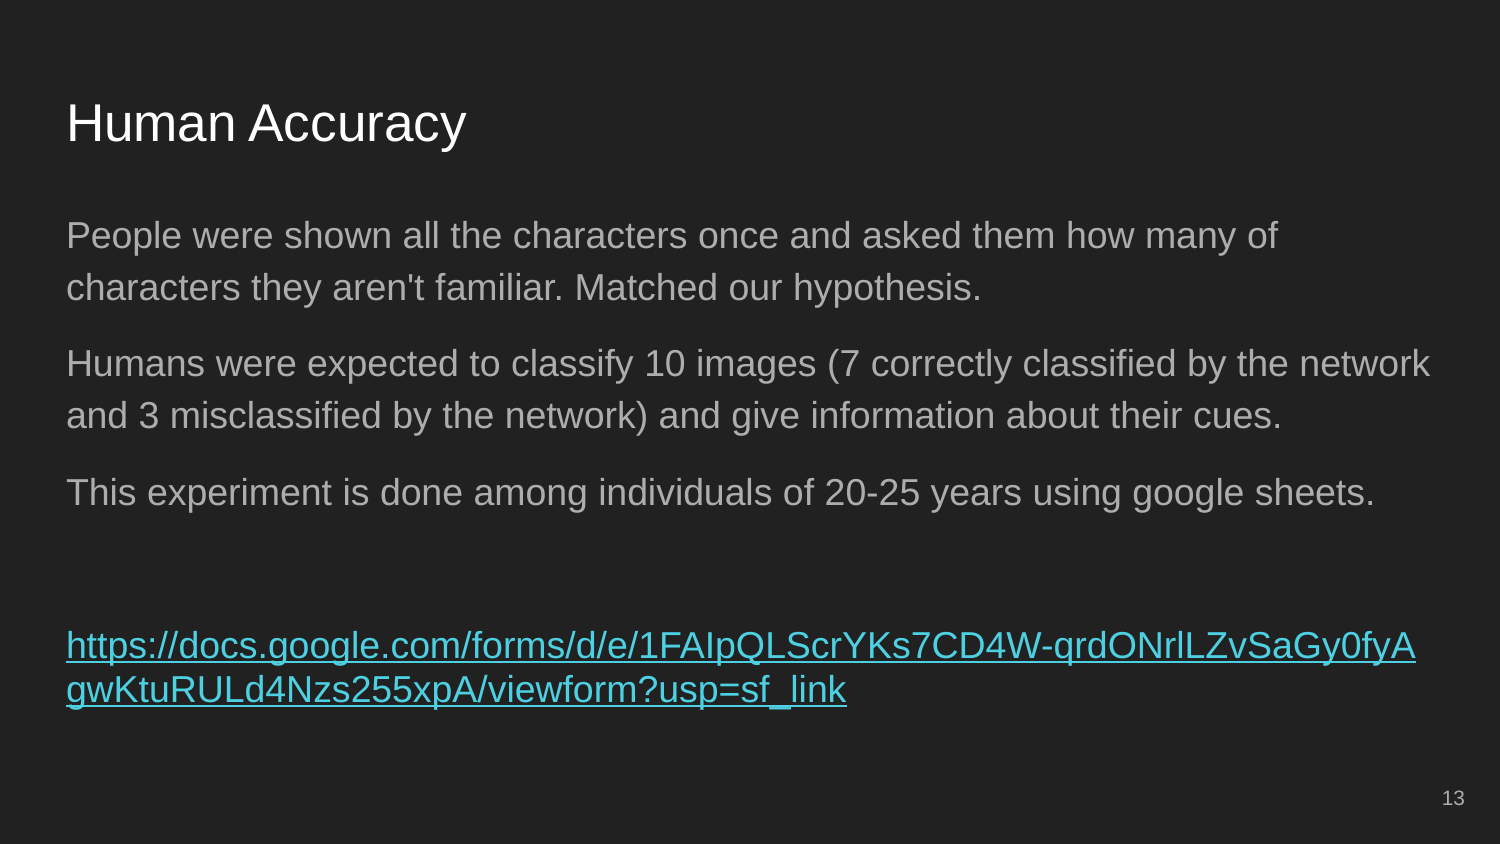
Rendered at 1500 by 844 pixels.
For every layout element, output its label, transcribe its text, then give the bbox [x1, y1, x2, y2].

slide_number ‹#› [1389, 764, 1480, 830]
title Human Accuracy [51, 72, 1449, 167]
list People were shown all the characters once and asked them how many of characters they aren't familiar. Matched our hypothesis. Humans were expected to classify 10 images (7 correctly classified by the network and 3 misclassified by the network) and give information about their cues. This experiment is done among individuals of 20-25 years using google sheets. https://docs.google.com/forms/d/e/1FAIpQLScrYKs7CD4W-qrdONrlLZvSaGy0fyAgwKtuRULd4Nzs255xpA/viewform?usp=sf_link [51, 189, 1449, 750]
